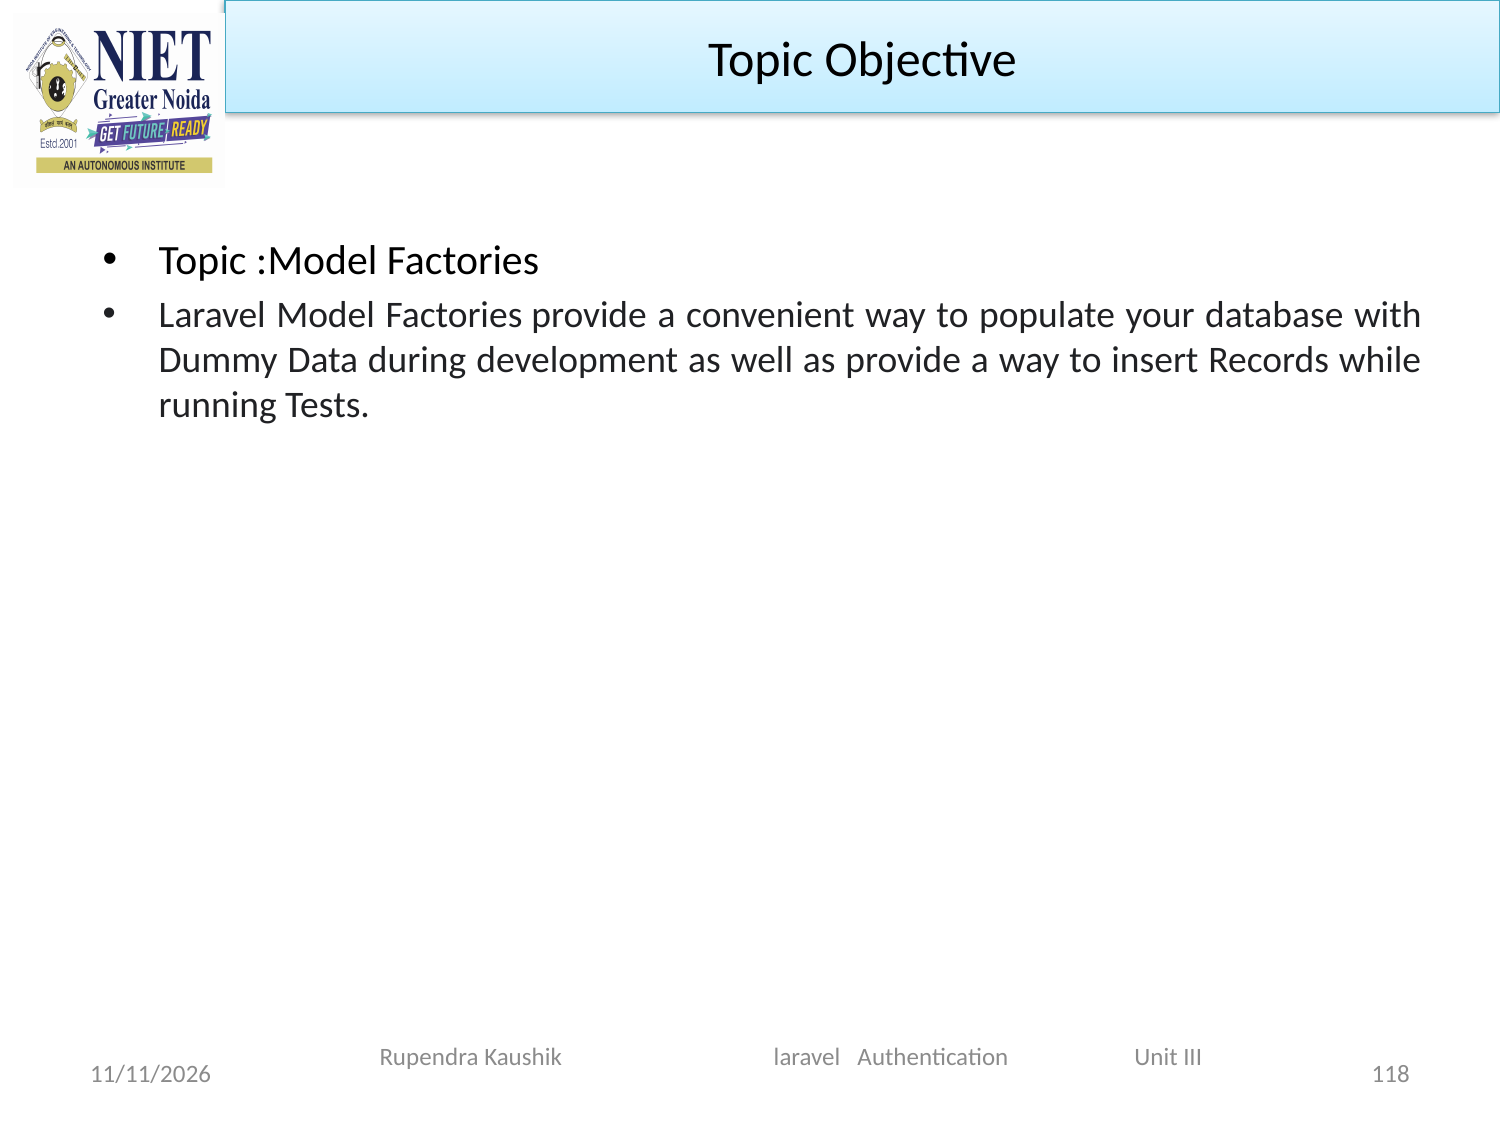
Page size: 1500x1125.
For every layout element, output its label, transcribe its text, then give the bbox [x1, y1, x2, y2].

picture [13, 13, 226, 188]
text_box Rupendra Kaushik laravel Authentication Unit III [329, 1033, 1255, 1079]
list Topic :Model Factories Laravel Model Factories provide a convenient way to populate your database with Dummy Data during development as well as provide a way to insert Records while running Tests. [87, 225, 1438, 968]
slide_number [75, 1042, 425, 1103]
slide_number 118 [1074, 1042, 1425, 1103]
text_box Topic Objective [224, 0, 1500, 113]
